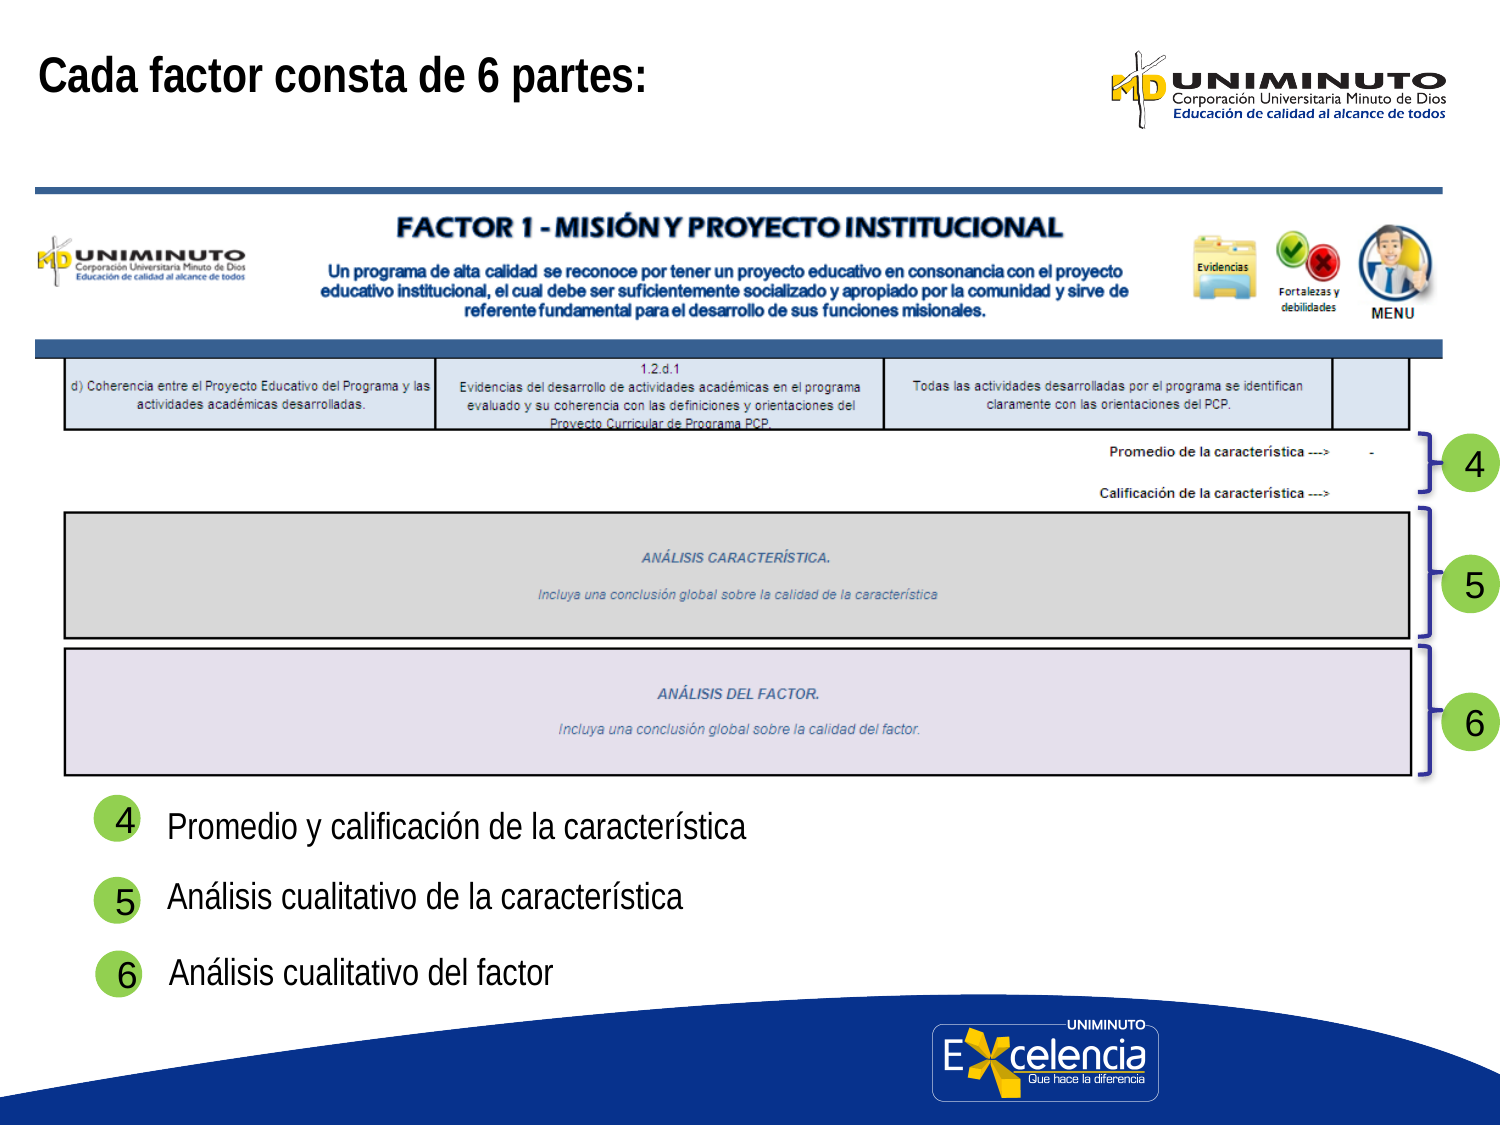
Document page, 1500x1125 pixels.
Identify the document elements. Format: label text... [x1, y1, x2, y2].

text_box 5 [1448, 552, 1500, 616]
text_box 4 [91, 792, 143, 844]
text_box 4 [1448, 431, 1500, 495]
text_box [1423, 653, 1444, 777]
text_box 6 [1439, 690, 1500, 754]
text_box Análisis cualitativo de la característica [152, 865, 950, 925]
text_box 5 [91, 874, 143, 926]
text_box Promedio y calificación de la característica [152, 794, 950, 855]
text_box Análisis cualitativo del factor [153, 940, 951, 1001]
picture [0, 0, 1500, 1125]
text_box Cada factor consta de 6 partes: [23, 35, 821, 110]
text_box 6 [93, 948, 145, 1000]
